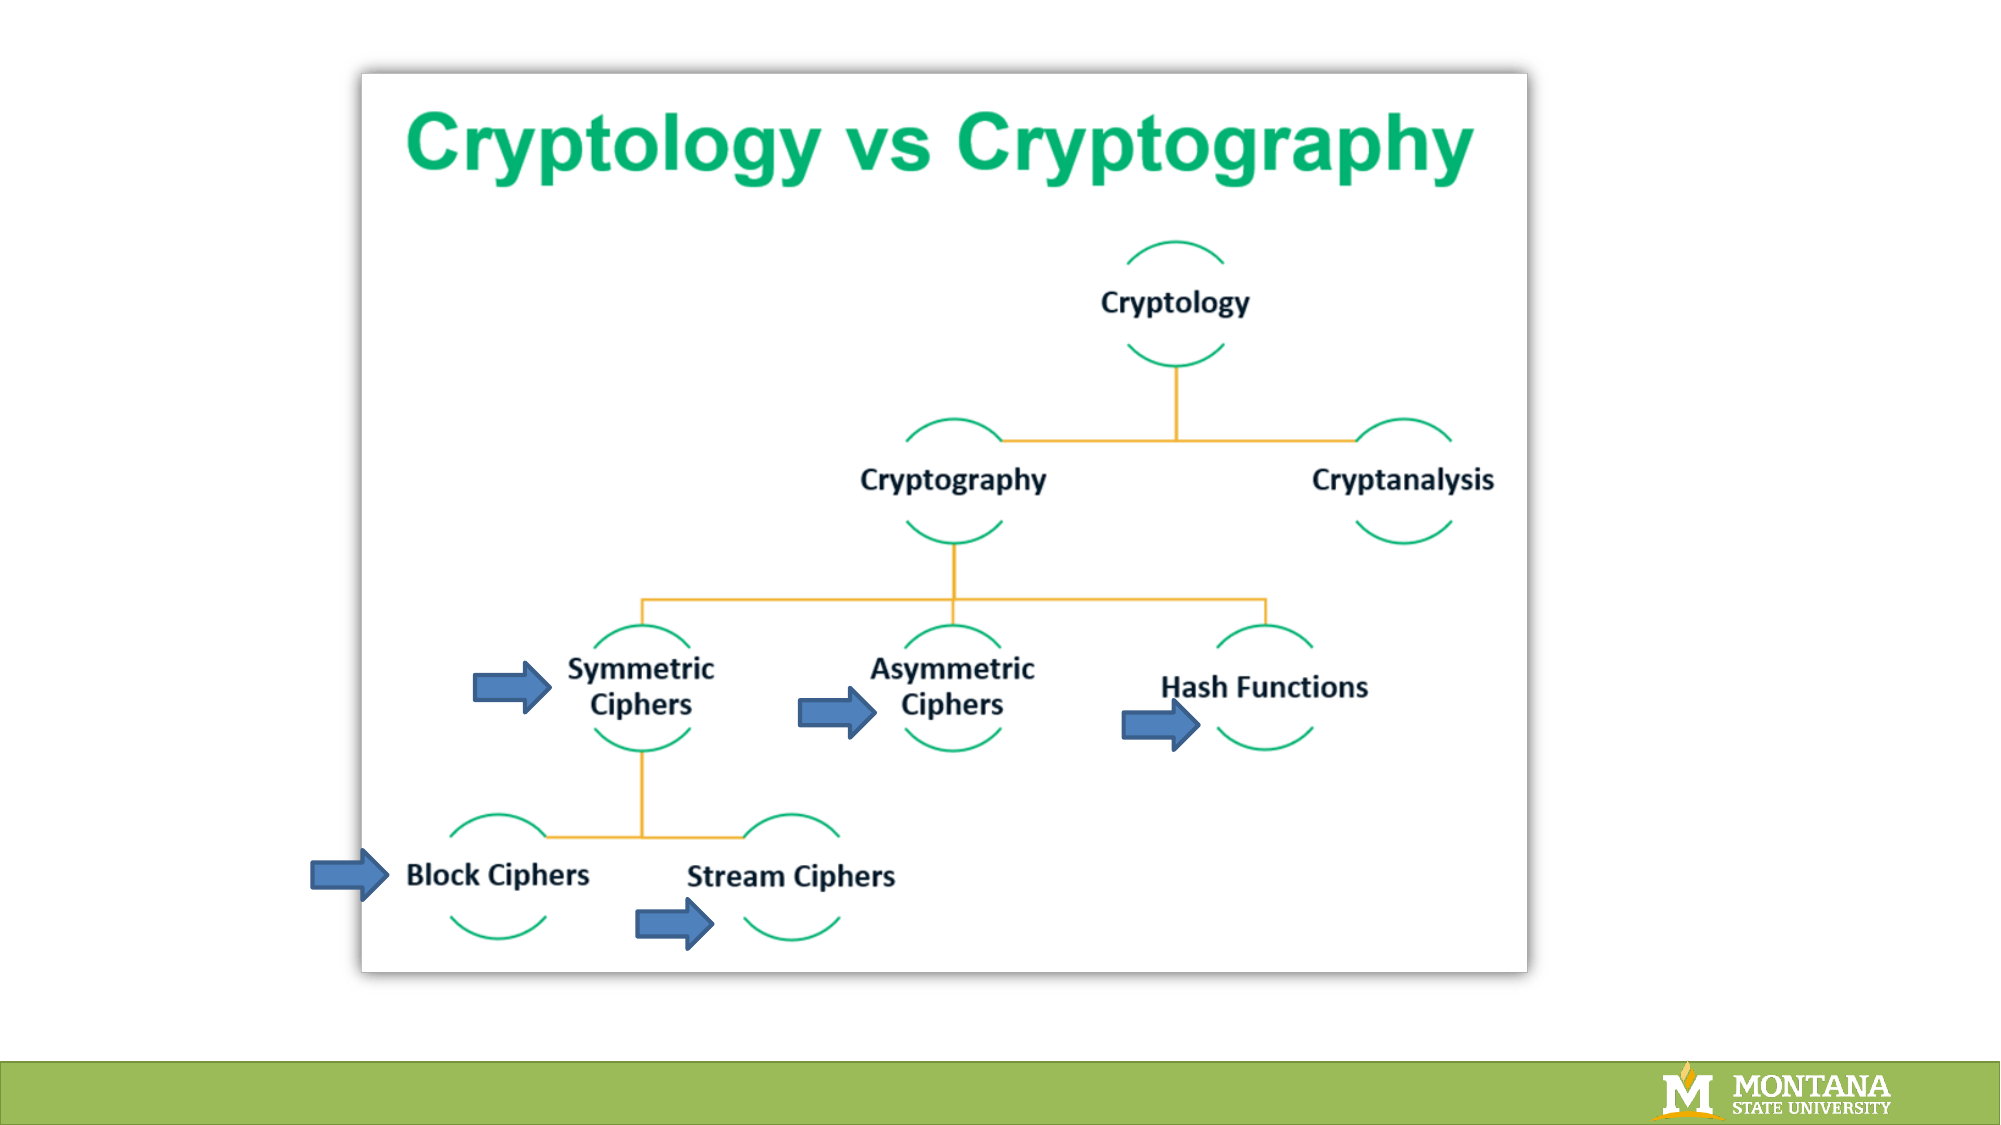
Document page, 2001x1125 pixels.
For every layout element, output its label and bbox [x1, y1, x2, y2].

picture [1649, 1060, 1892, 1122]
text_box [0, 1060, 1647, 1125]
picture [337, 49, 1552, 997]
text_box [1892, 1060, 2000, 1125]
text_box [310, 860, 332, 890]
